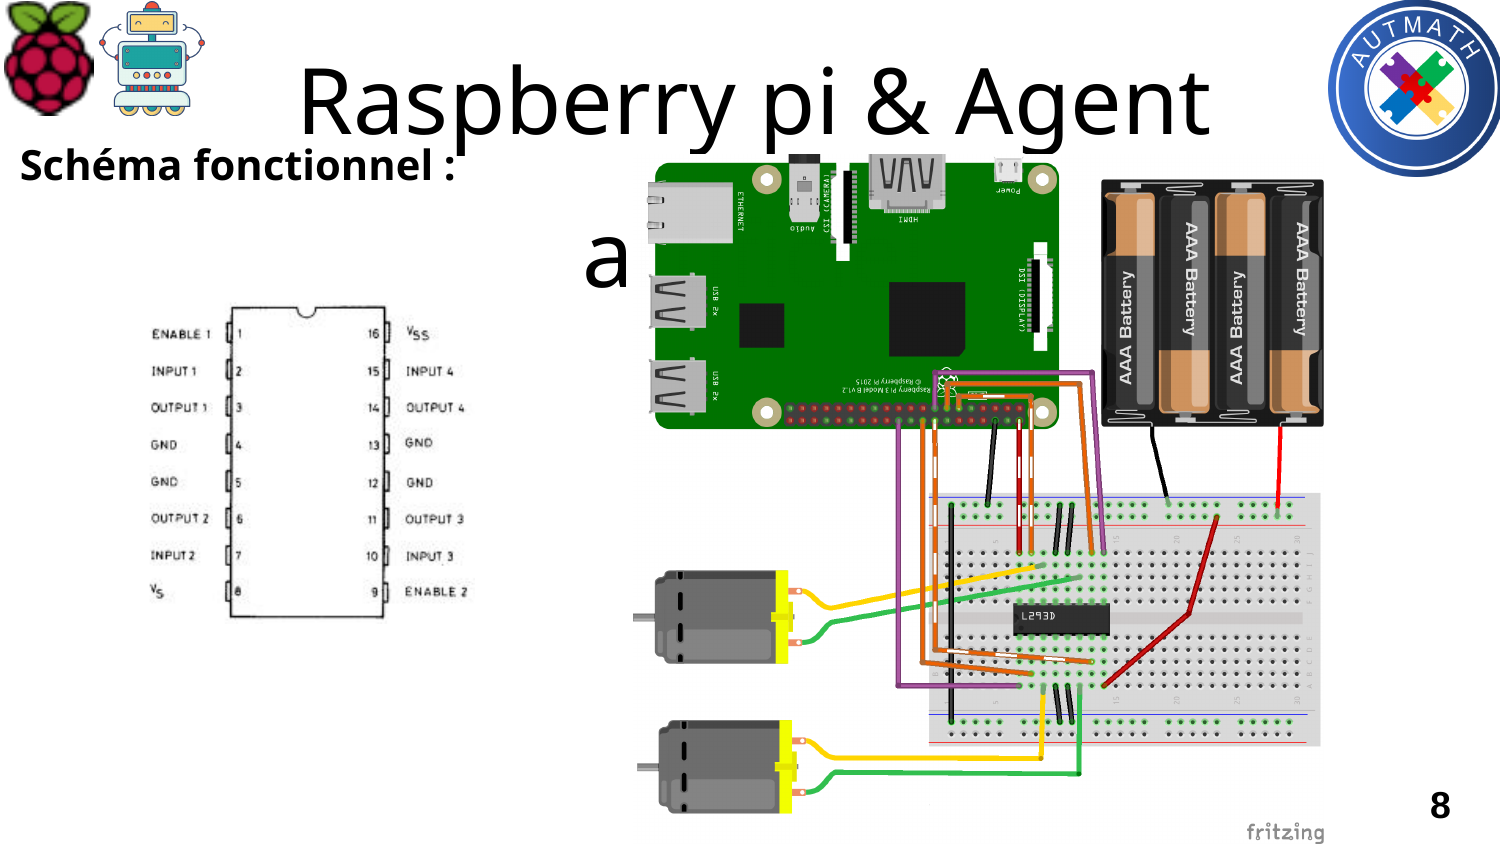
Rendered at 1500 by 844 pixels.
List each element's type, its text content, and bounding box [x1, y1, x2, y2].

picture [4, 1, 94, 116]
picture [632, 154, 1324, 844]
picture [99, 1, 205, 116]
text_box 8 [1415, 774, 1500, 834]
picture [125, 290, 475, 624]
picture [1327, 0, 1500, 177]
text_box Schéma fonctionnel : [4, 123, 185, 204]
text_box Raspberry pi & Agent artificiel [185, 0, 1324, 306]
